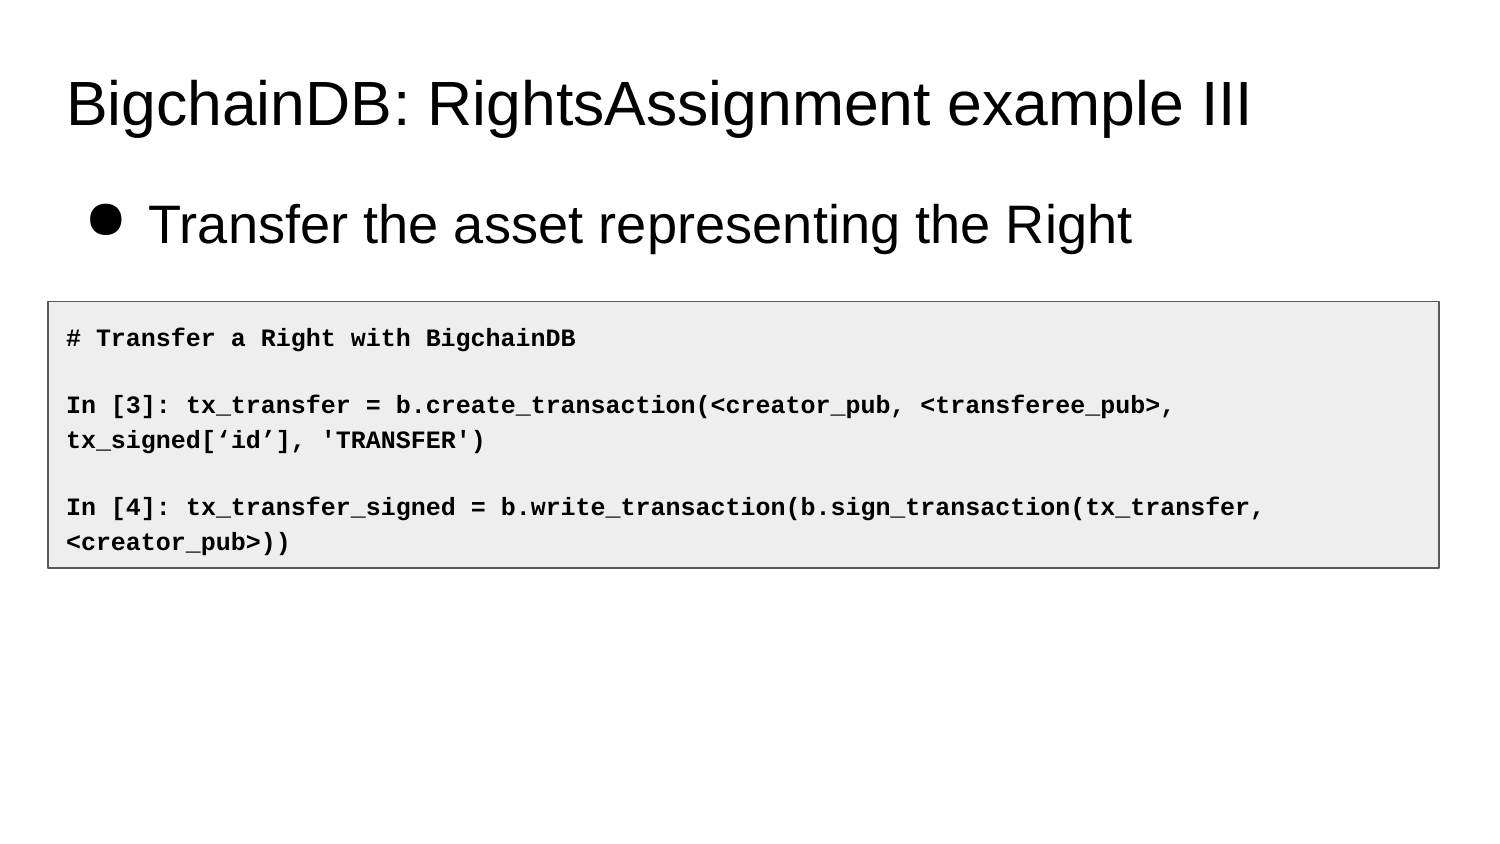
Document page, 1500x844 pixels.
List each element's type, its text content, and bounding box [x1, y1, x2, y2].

list # Transfer a Right with BigchainDB In [3]: tx_transfer = b.create_transaction(<creator_pub, <transferee_pub>, tx_signed[‘id’], 'TRANSFER') In [4]: tx_transfer_signed = b.write_transaction(b.sign_transaction(tx_transfer, <creator_pub>)) [51, 301, 1382, 569]
title BigchainDB: RightsAssignment example III [51, 48, 1449, 142]
text_box Transfer the asset representing the Right [58, 174, 1428, 269]
text_box [1382, 301, 1439, 569]
